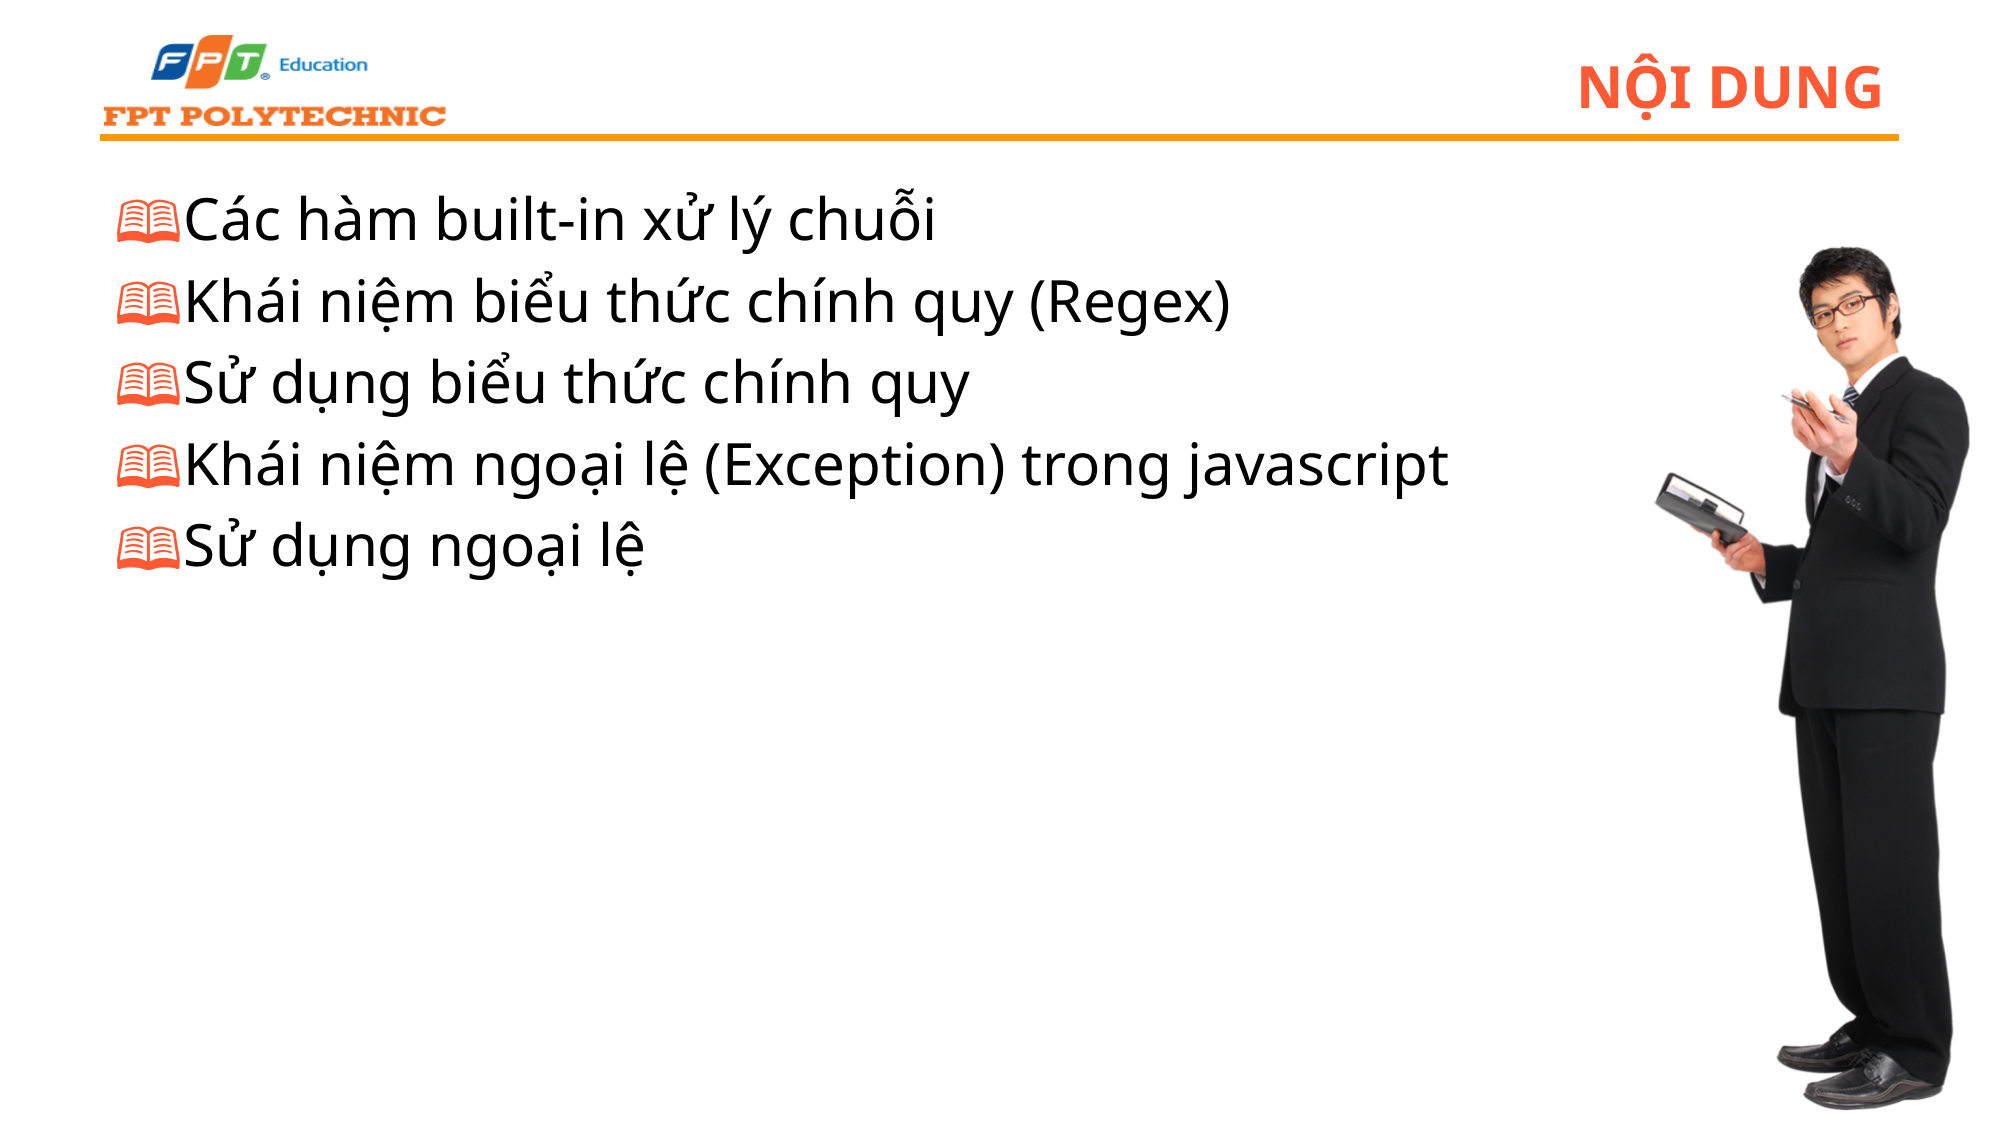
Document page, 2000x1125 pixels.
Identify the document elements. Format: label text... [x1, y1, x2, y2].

list Các hàm built-in xử lý chuỗi Khái niệm biểu thức chính quy (Regex) Sử dụng biểu thức chính quy Khái niệm ngoại lệ (Exception) trong javascript Sử dụng ngoại lệ [99, 174, 1900, 1038]
title Nội dung [449, 45, 1900, 125]
picture [104, 35, 450, 126]
picture [1624, 246, 2000, 1125]
